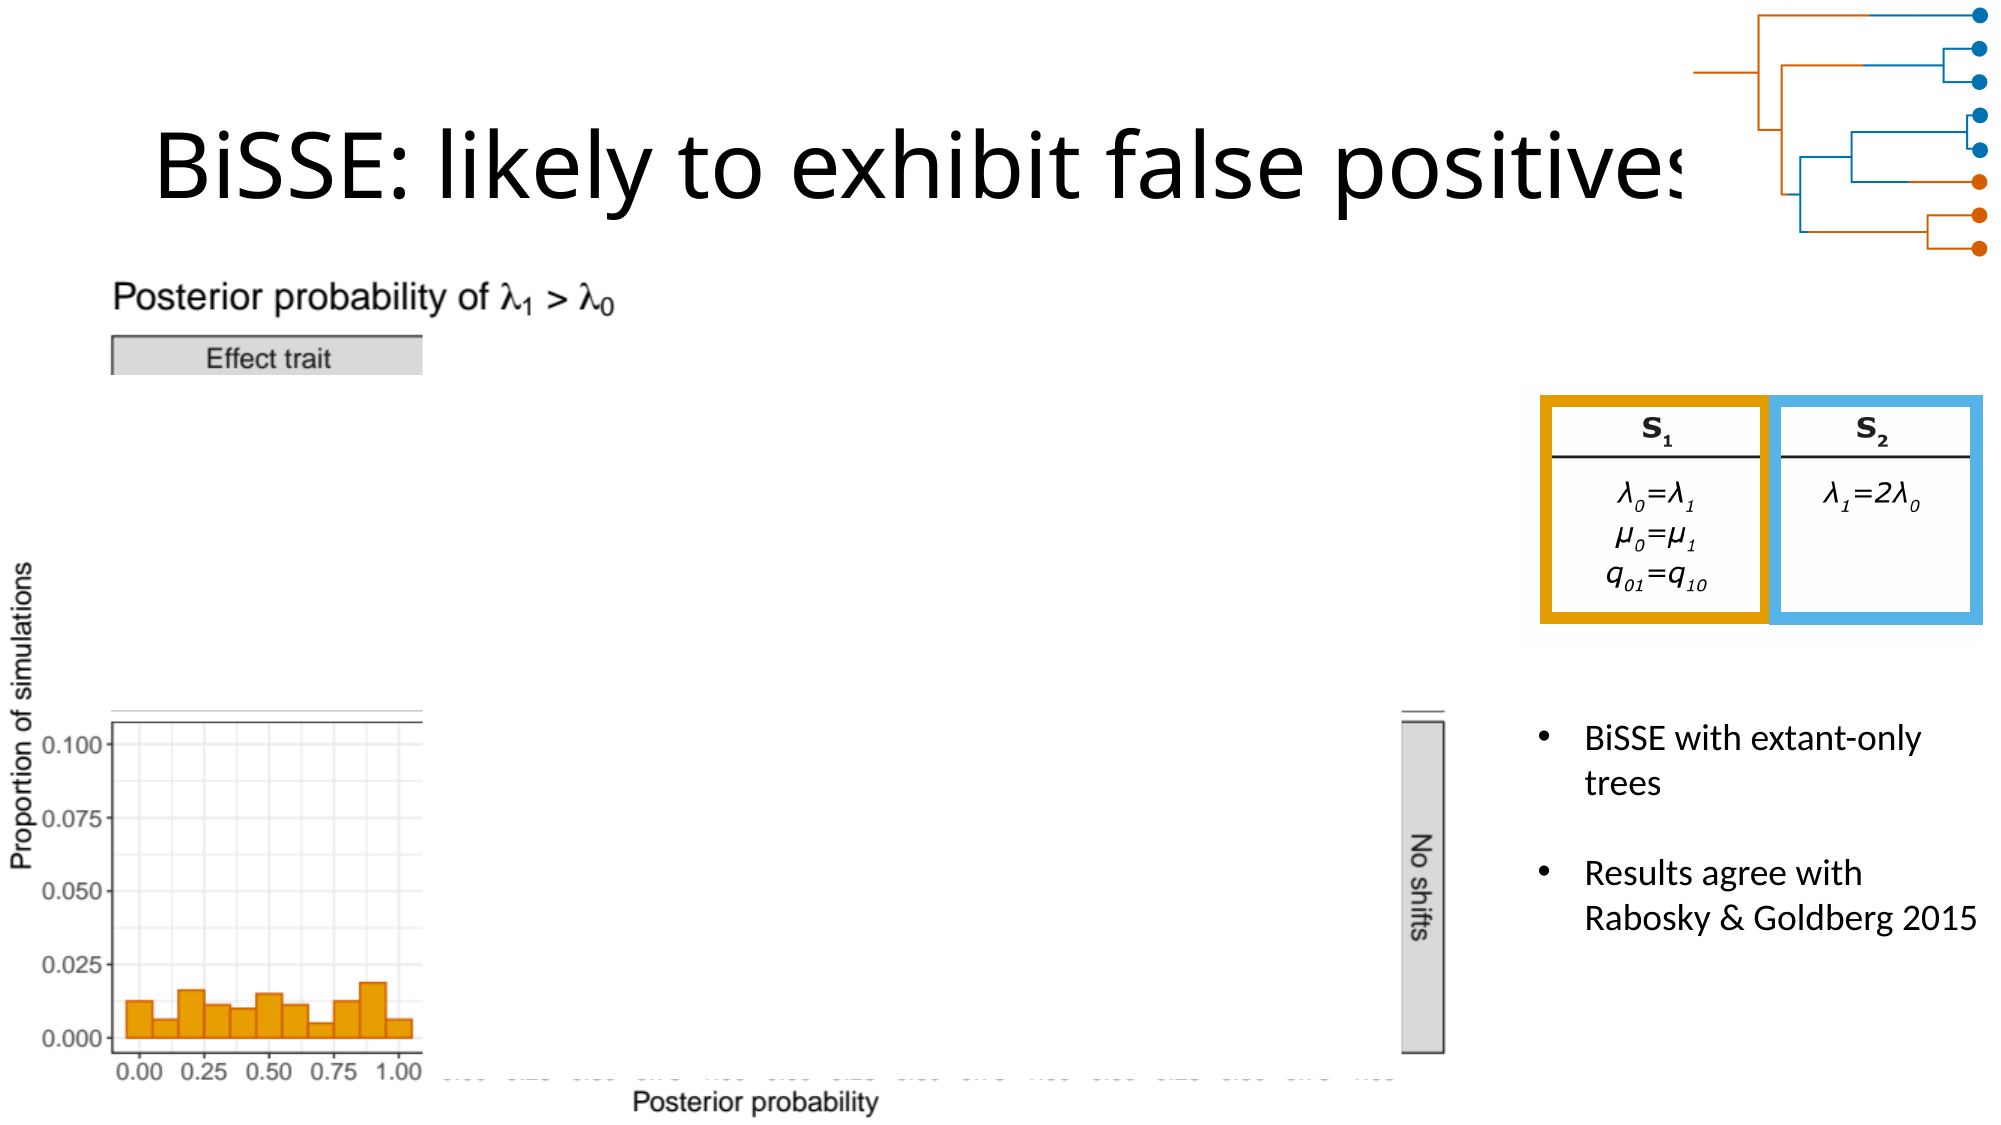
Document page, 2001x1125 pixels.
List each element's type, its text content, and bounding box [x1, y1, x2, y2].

picture [1681, 0, 2000, 263]
text_box BiSSE with extant-only trees Results agree with Rabosky & Goldberg 2015 [1522, 705, 2000, 946]
title BiSSE: likely to exhibit false positives [137, 59, 1906, 278]
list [1522, 383, 1977, 646]
picture [0, 269, 1452, 1125]
